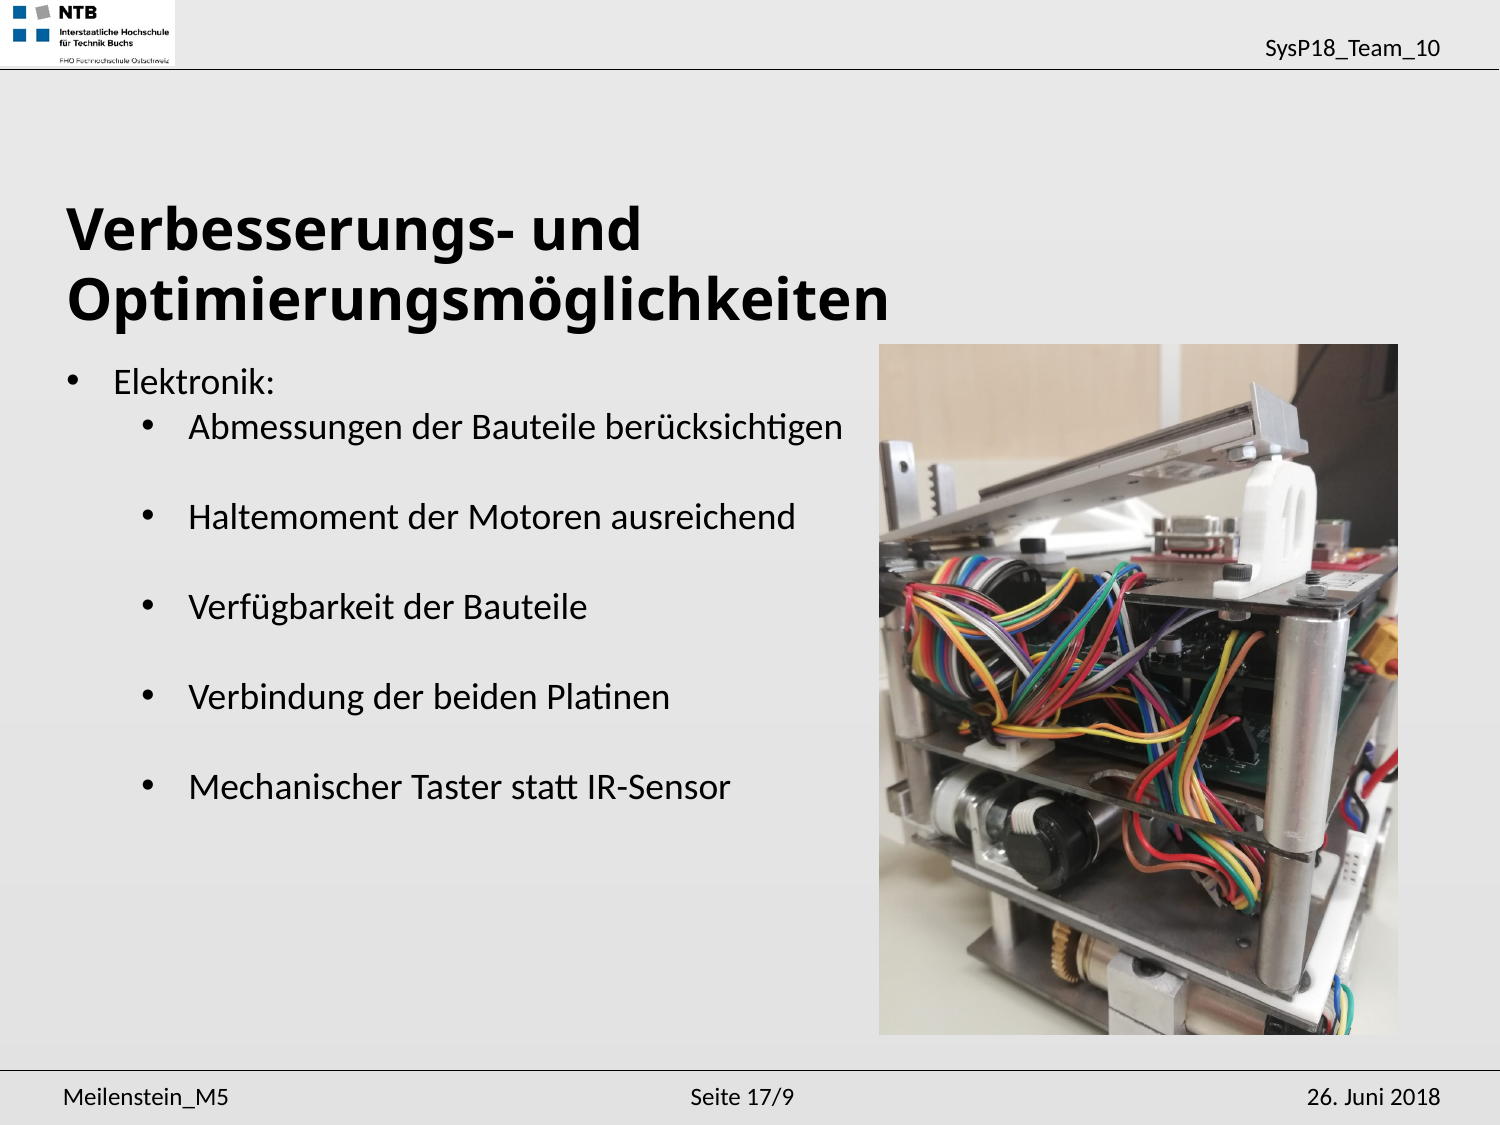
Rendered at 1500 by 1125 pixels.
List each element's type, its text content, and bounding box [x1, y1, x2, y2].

text_box Verbesserungs- und Optimierungsmöglichkeiten [51, 184, 1199, 340]
text_box Meilenstein_M5 [48, 1073, 245, 1125]
picture [0, 0, 175, 67]
text_box Seite 17/9 [595, 1073, 891, 1118]
picture [879, 344, 1398, 1035]
text_box 26. Juni 2018 [1291, 1073, 1457, 1118]
text_box Elektronik: Abmessungen der Bauteile berücksichtigen Haltemoment der Motoren ausreichend Verfügbarkeit der Bauteile Verbindung der beiden Platinen Mechanischer Taster statt IR-Sensor [51, 349, 879, 860]
text_box SysP18_Team_10 [1250, 23, 1456, 69]
